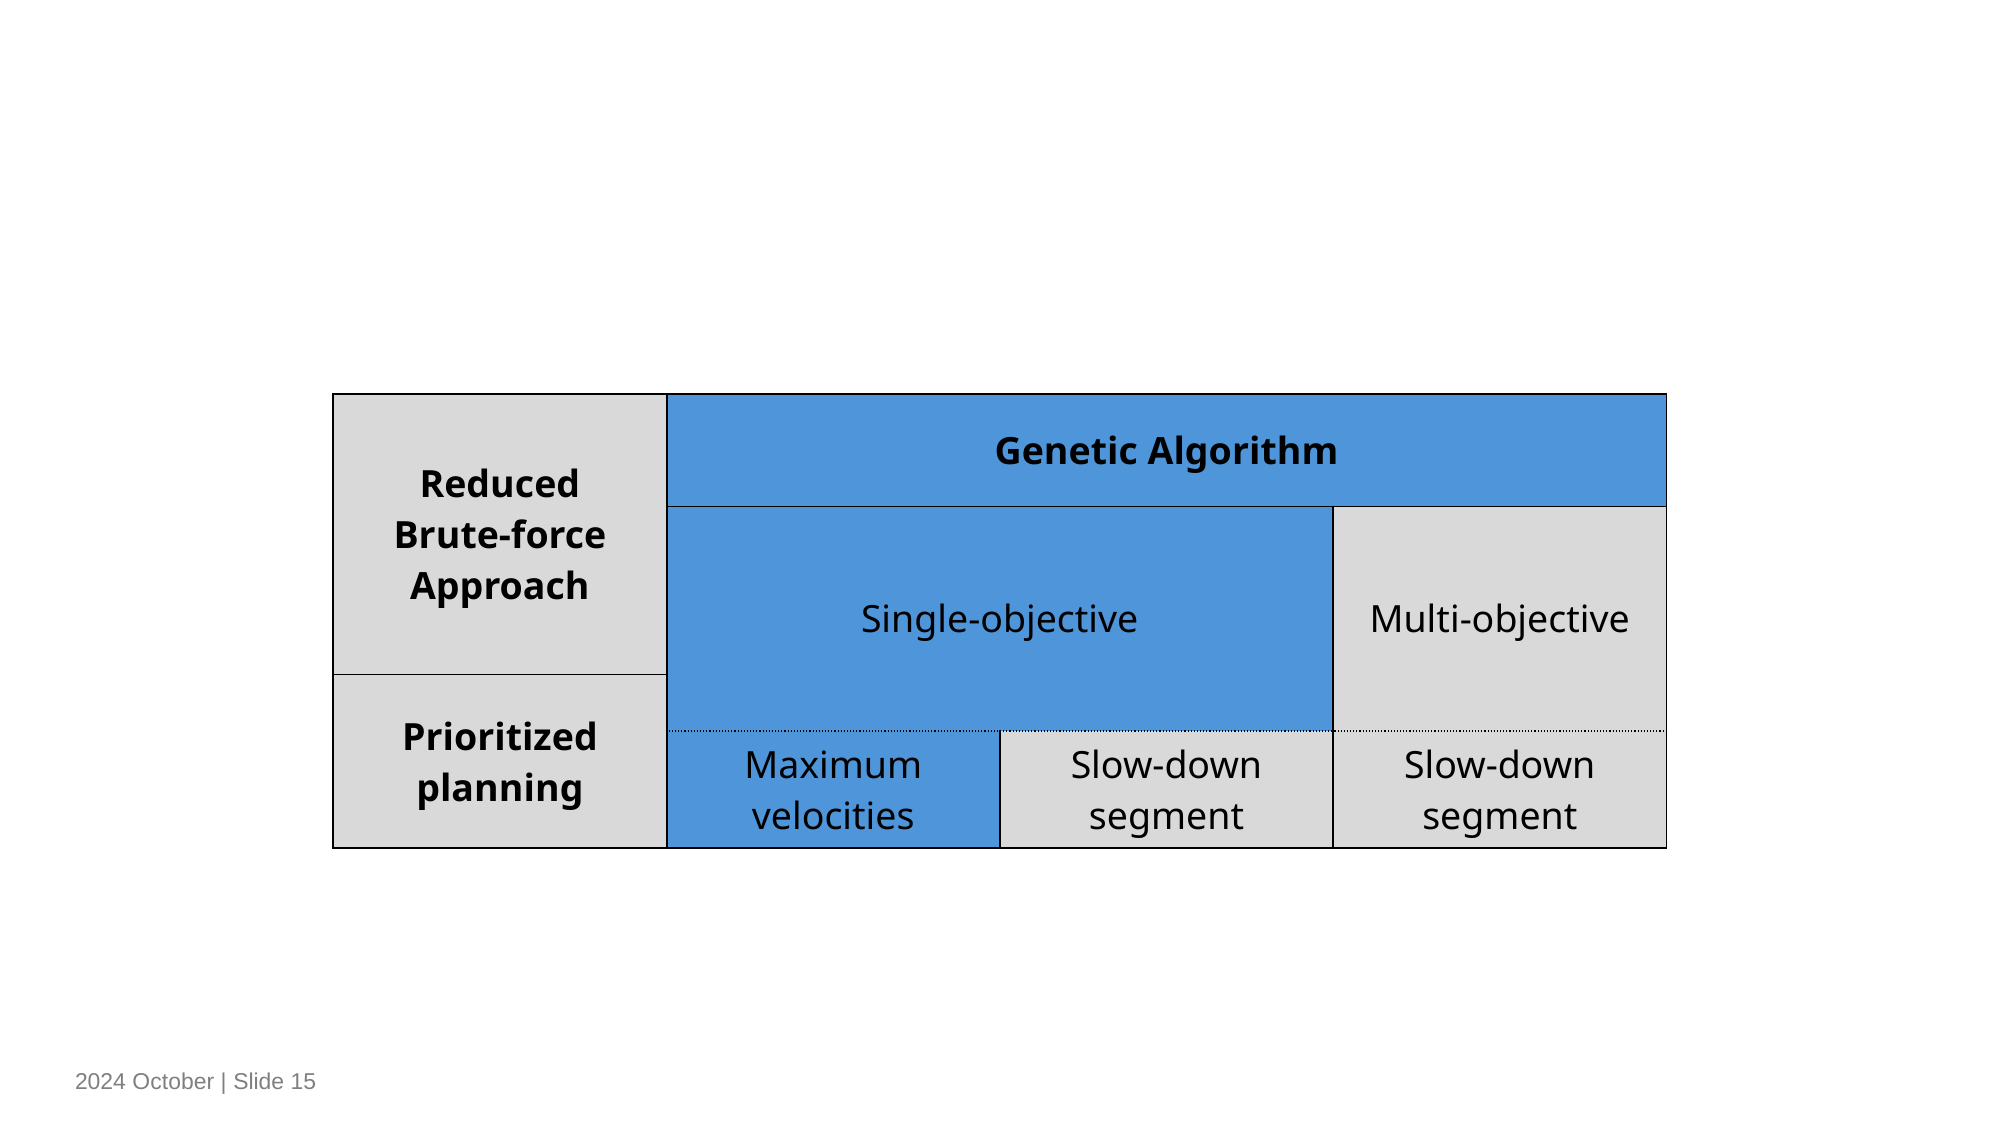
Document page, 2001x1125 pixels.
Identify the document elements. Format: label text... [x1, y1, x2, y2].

table_cell Prioritized planning [334, 675, 666, 847]
table_cell Maximum velocities [668, 731, 999, 847]
table_cell Slow-down segment [1001, 731, 1332, 847]
table_cell Single-objective [668, 507, 1332, 731]
table_cell Multi-objective [1334, 507, 1666, 731]
table_cell Slow-down segment [1334, 731, 1666, 847]
table_header Reduced Brute-force Approach [334, 395, 666, 674]
text_box 2024 October | Slide 15 [75, 1067, 425, 1101]
table_header Genetic Algorithm [668, 395, 1666, 506]
